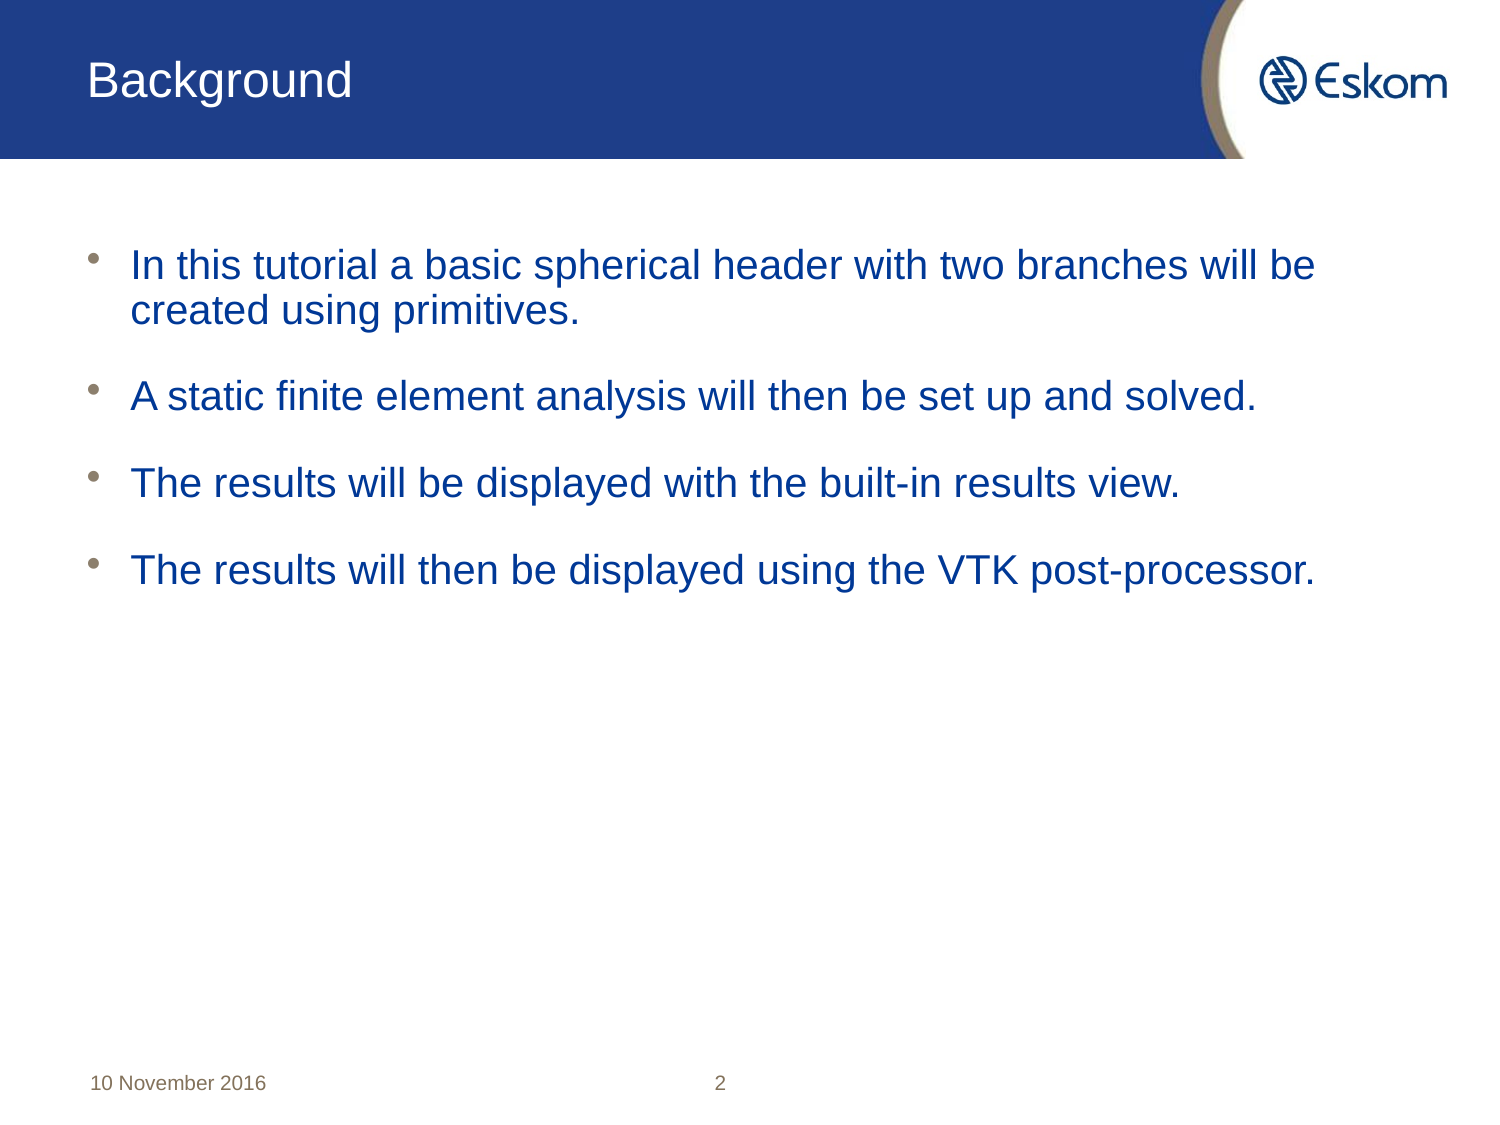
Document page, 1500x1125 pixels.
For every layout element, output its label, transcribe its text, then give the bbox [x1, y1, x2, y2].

slide_number 2 [643, 1064, 798, 1103]
picture [1257, 55, 1450, 105]
picture [0, 0, 1246, 159]
list In this tutorial a basic spherical header with two branches will be created using primitives. A static finite element analysis will then be set up and solved. The results will be displayed with the built-in results view. The results will then be displayed using the VTK post-processor. [71, 235, 1447, 1064]
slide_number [75, 1064, 361, 1103]
title Background [71, 27, 1142, 137]
